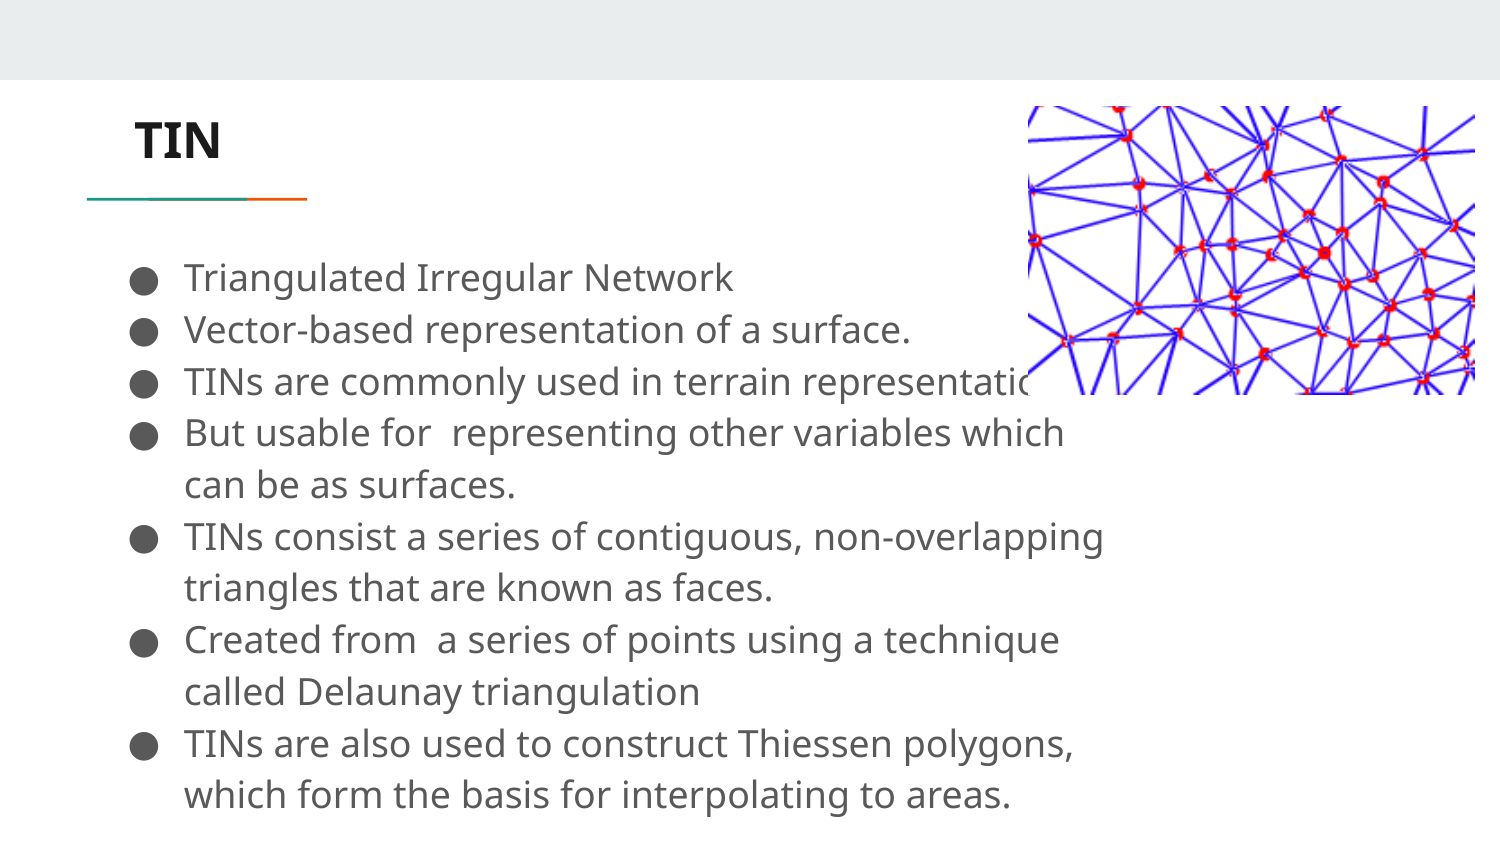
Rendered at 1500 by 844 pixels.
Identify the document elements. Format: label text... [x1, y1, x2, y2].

picture [1028, 106, 1475, 395]
list Triangulated Irregular Network Vector-based representation of a surface. TINs are commonly used in terrain representation But usable for representing other variables which can be as surfaces. TINs consist a series of contiguous, non-overlapping triangles that are known as faces. Created from a series of points using a technique called Delaunay triangulation TINs are also used to construct Thiessen polygons, which form the basis for interpolating to areas. [93, 232, 1151, 698]
title TIN [119, 93, 1381, 181]
